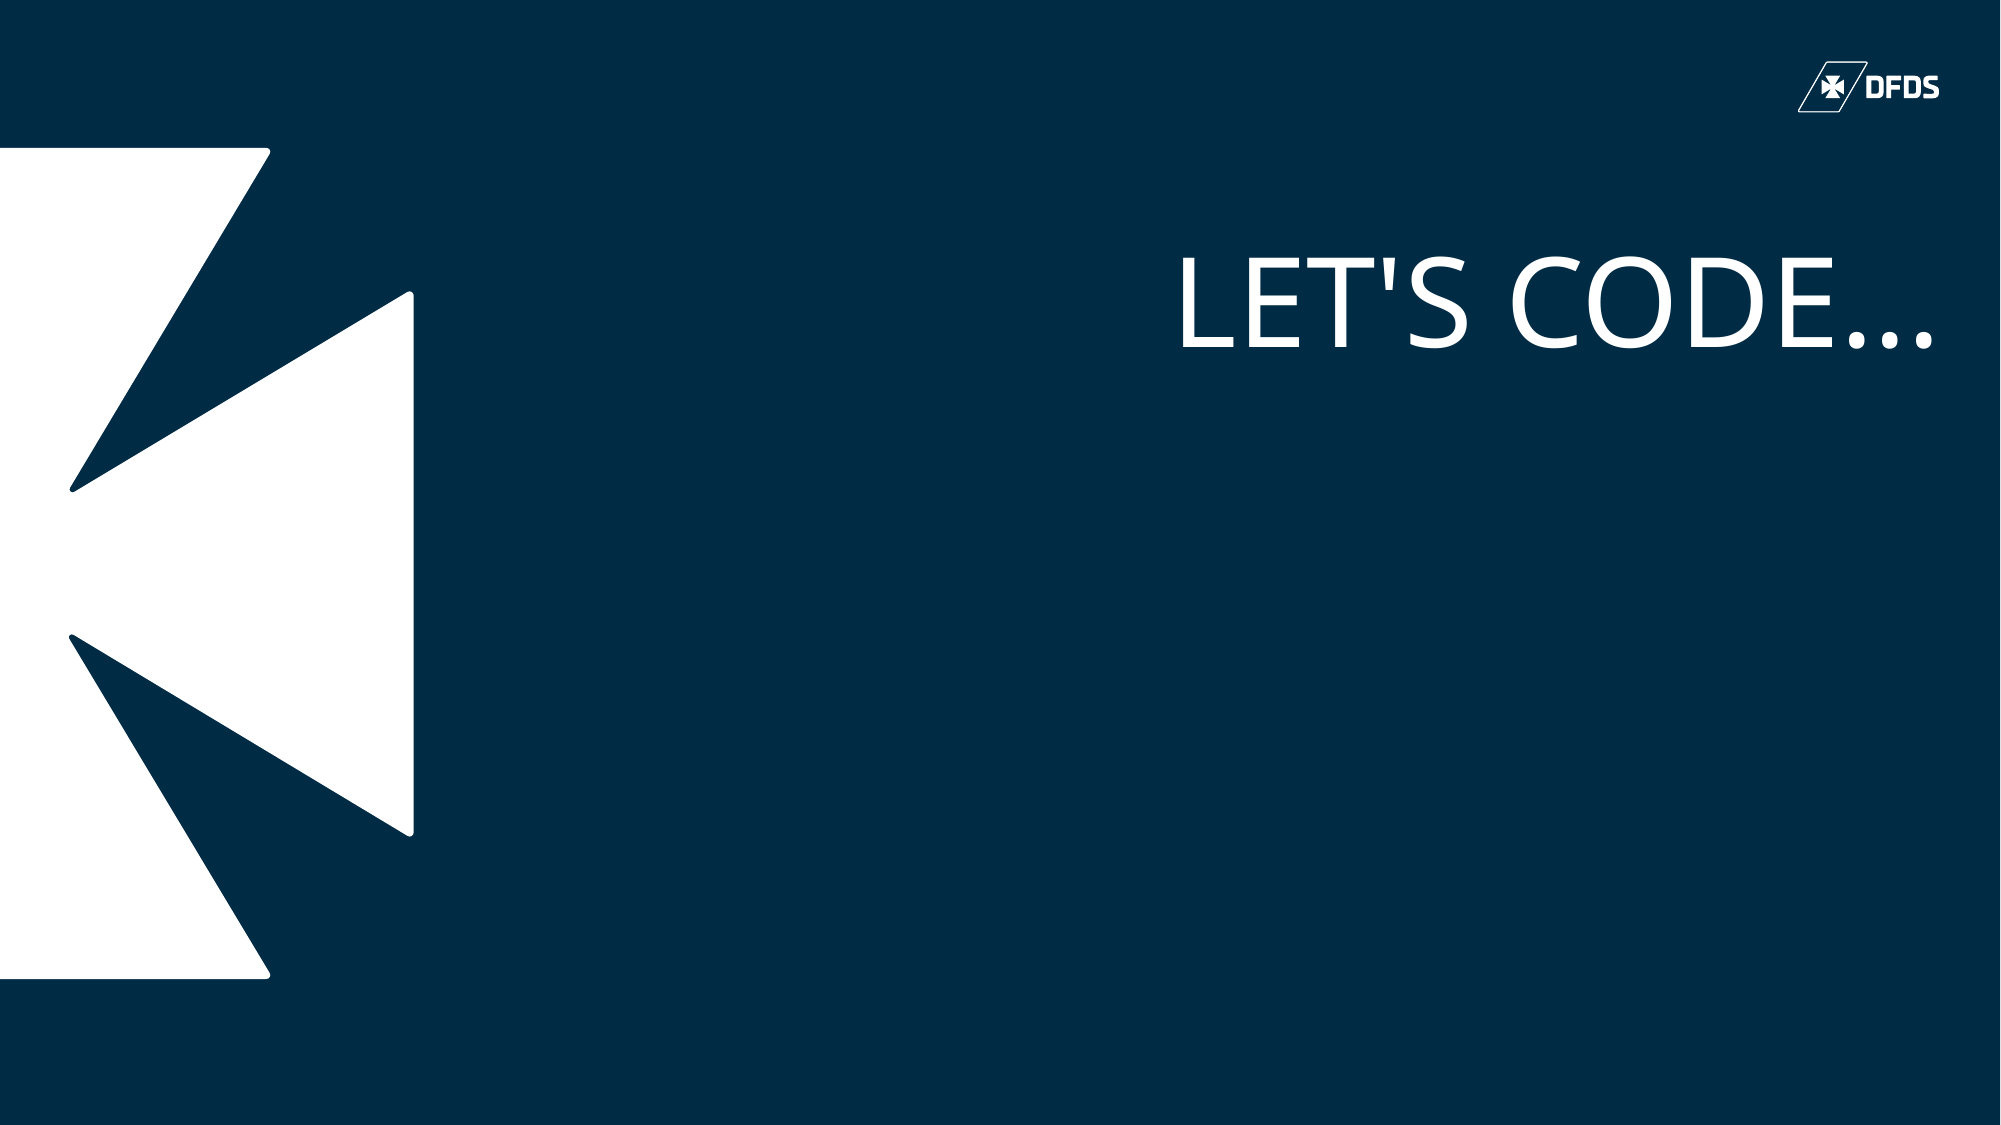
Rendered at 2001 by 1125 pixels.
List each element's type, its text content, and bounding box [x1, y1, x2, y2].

title Let's code... [561, 222, 1942, 921]
